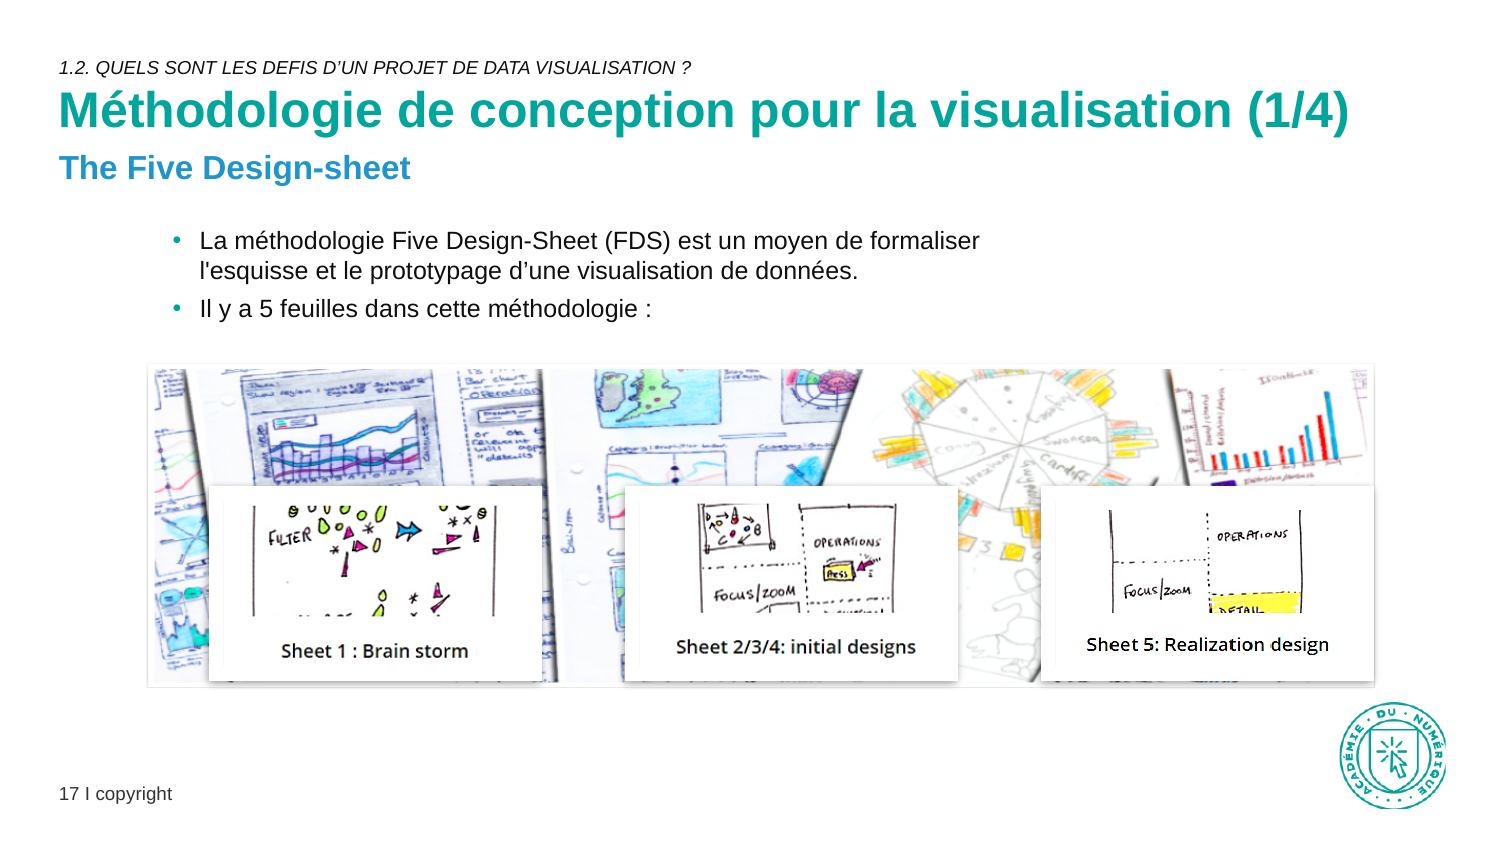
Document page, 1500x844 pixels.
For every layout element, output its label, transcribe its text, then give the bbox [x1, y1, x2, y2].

text_box Méthodologie de conception pour la visualisation (1/4) The Five Design-sheet [58, 77, 1446, 155]
text_box La méthodologie Five Design-Sheet (FDS) est un moyen de formaliser l'esquisse et le prototypage d’une visualisation de données. Il y a 5 feuilles dans cette méthodologie : [157, 217, 1007, 349]
picture [115, 350, 1409, 706]
text_box 1.2. QUELS SONT LES DEFIS D’UN PROJET DE DATA VISUALISATION ? [58, 55, 923, 77]
